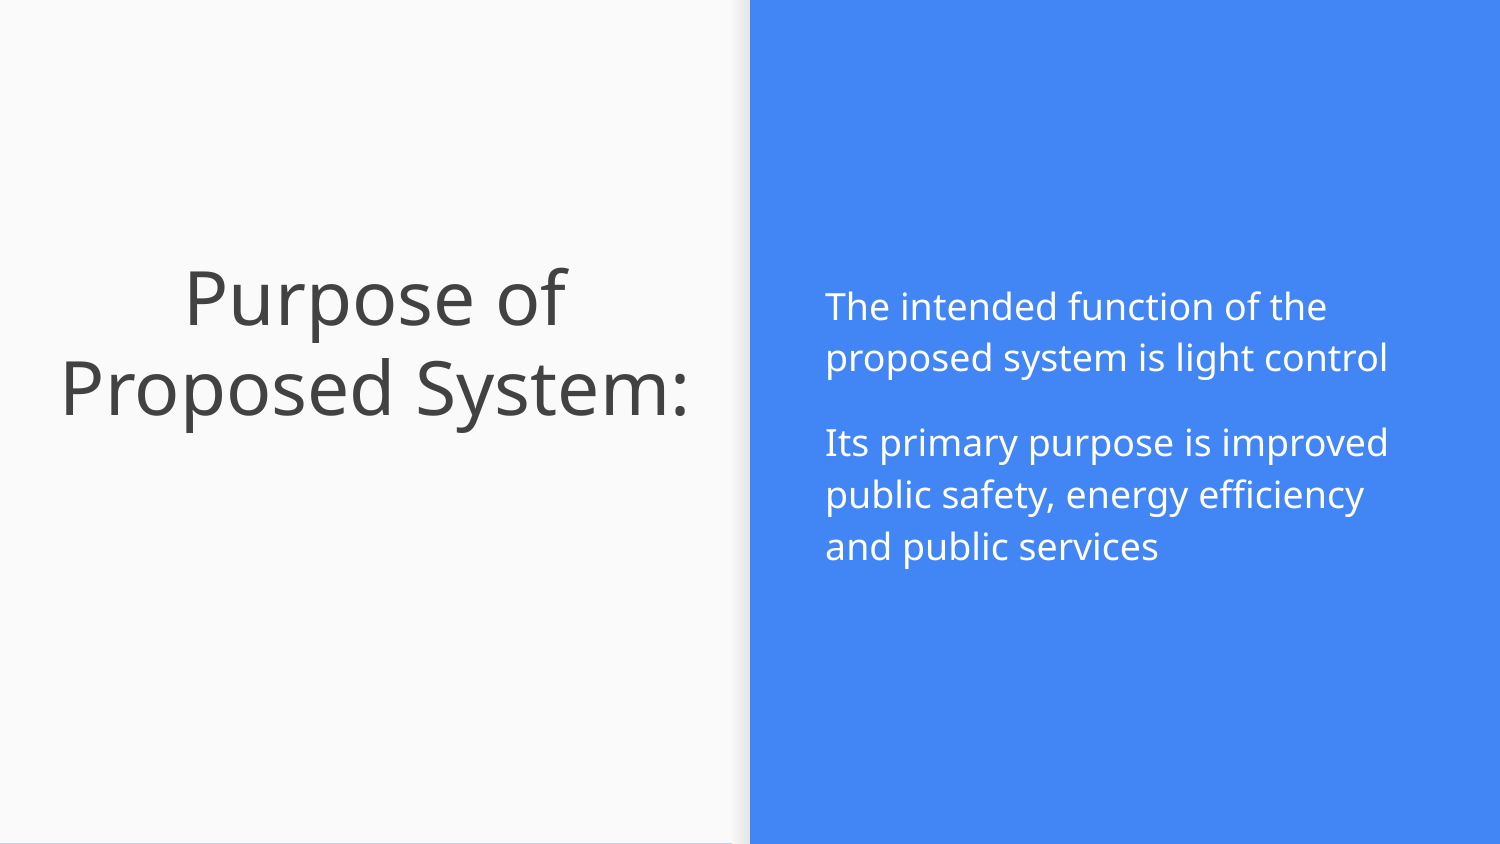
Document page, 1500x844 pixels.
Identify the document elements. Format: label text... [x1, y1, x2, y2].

title Purpose of Proposed System: [43, 202, 708, 446]
list The intended function of the proposed system is light control Its primary purpose is improved public safety, energy efficiency and public services [810, 118, 1440, 725]
